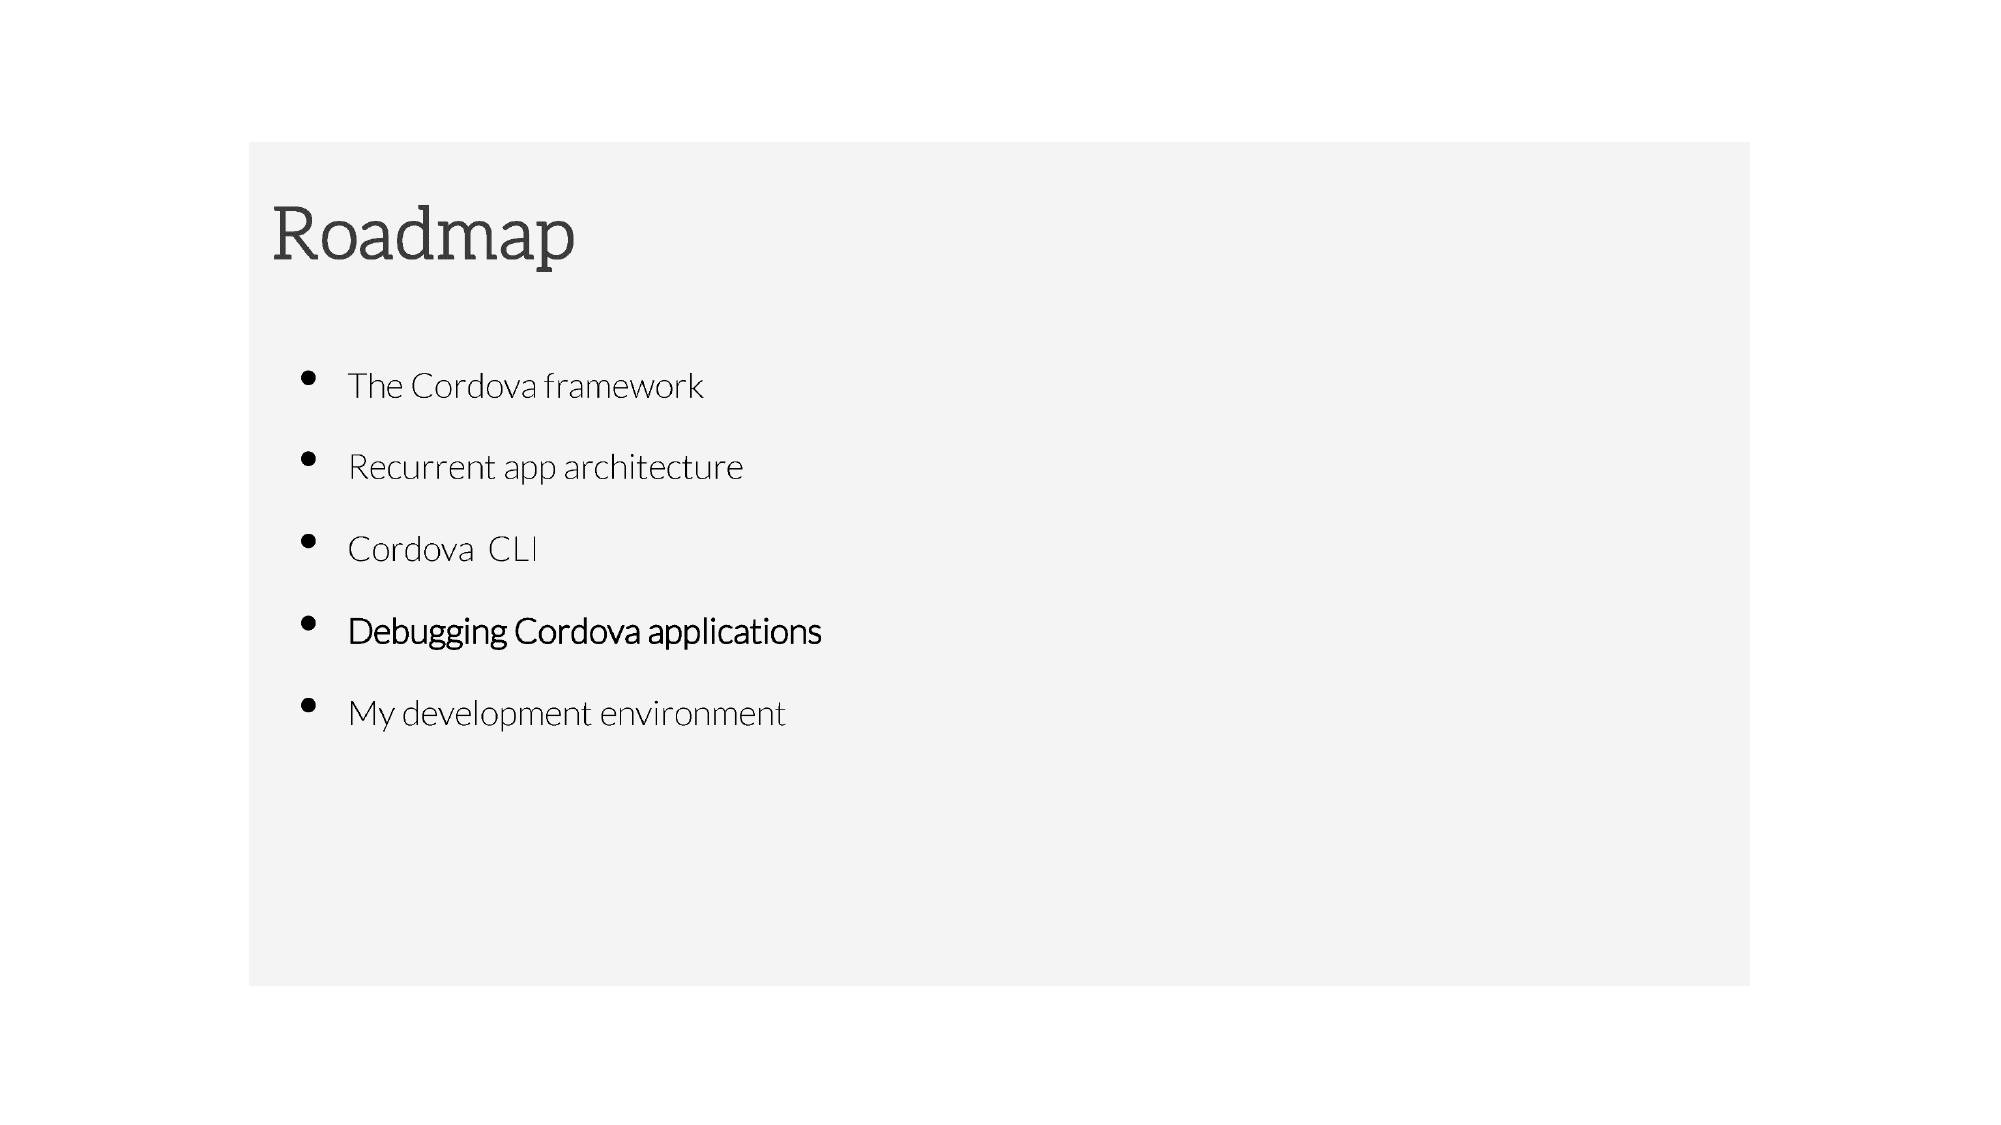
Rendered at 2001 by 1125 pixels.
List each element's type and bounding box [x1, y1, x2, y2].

picture [249, 142, 1750, 986]
